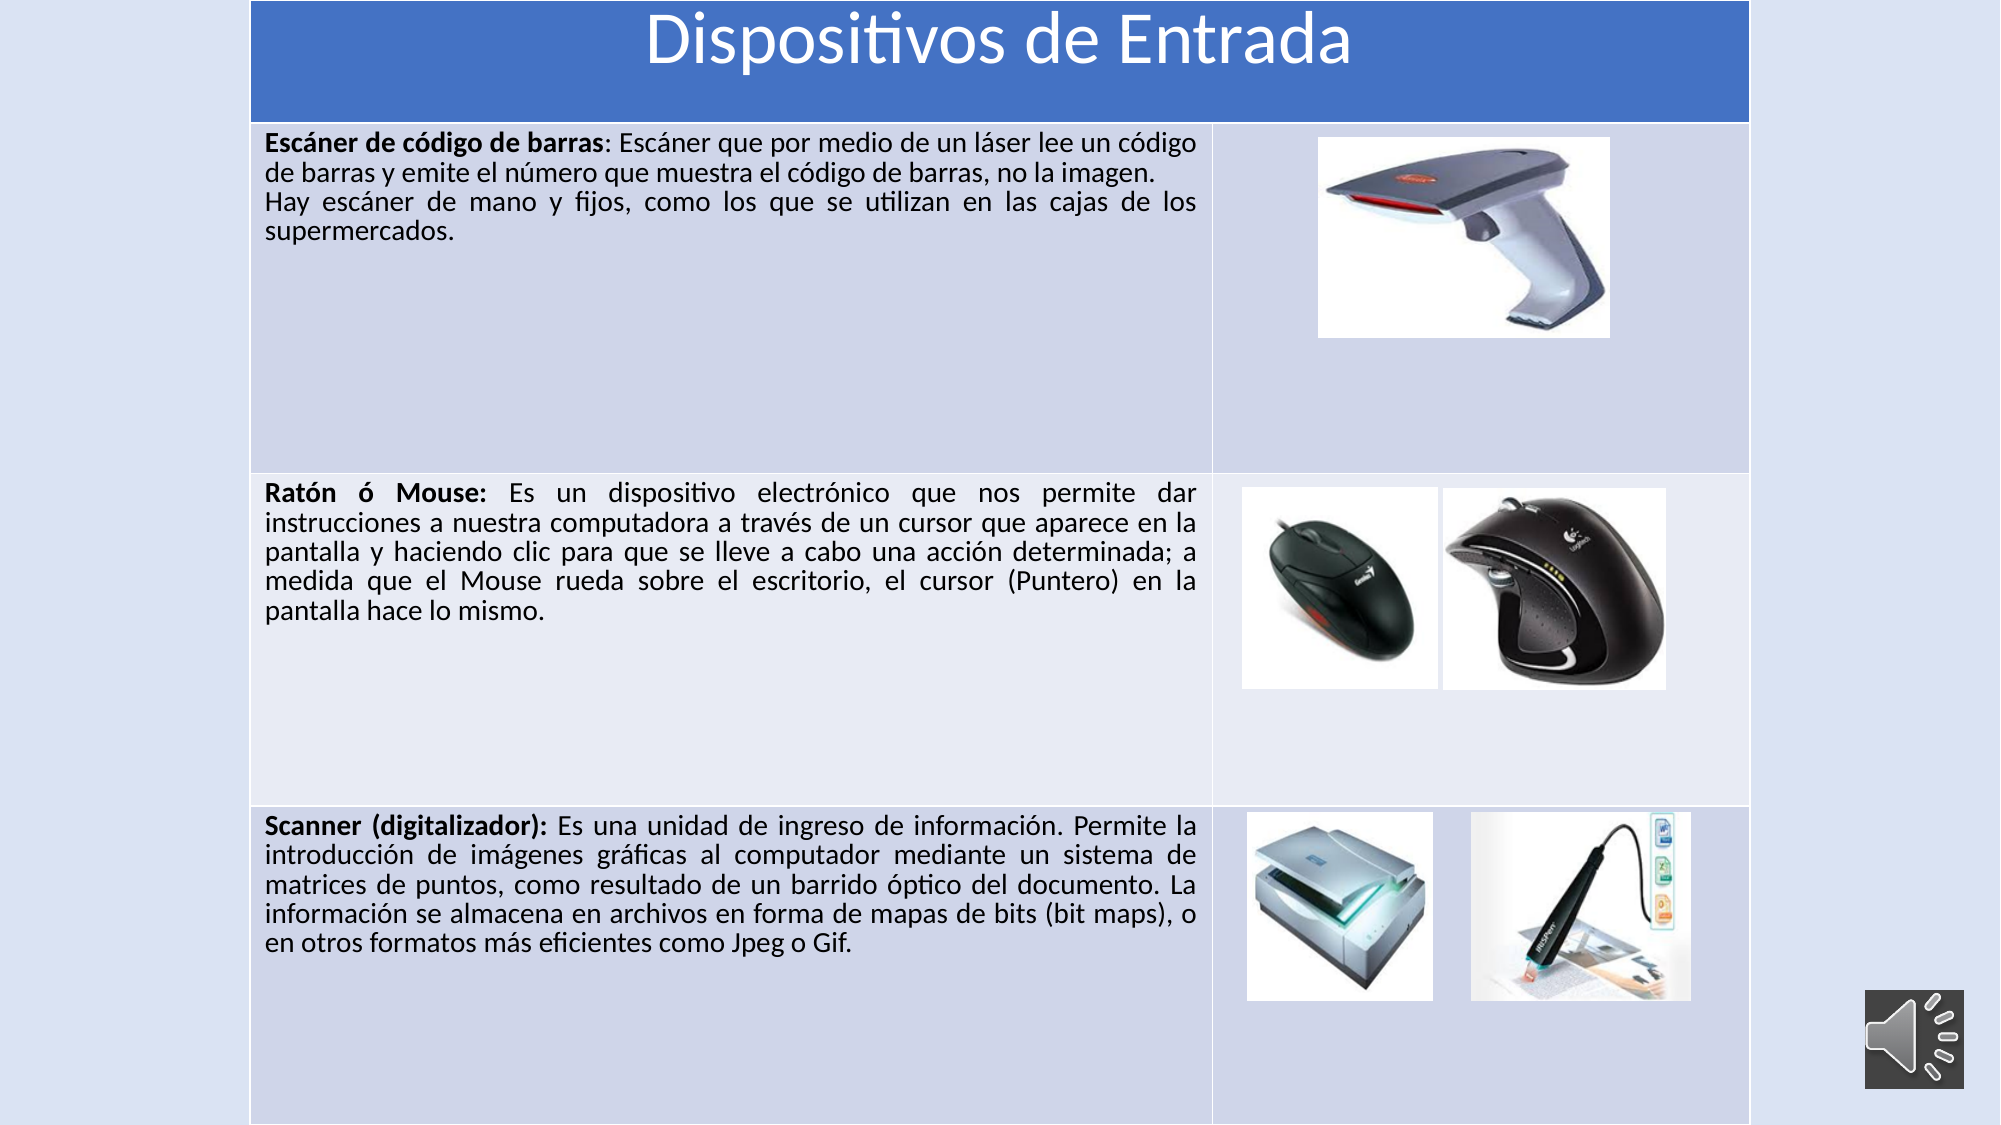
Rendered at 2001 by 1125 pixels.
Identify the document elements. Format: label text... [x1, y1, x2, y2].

picture [1318, 137, 1610, 338]
table_cell [1213, 807, 1749, 1124]
table_cell Ratón ó Mouse: Es un dispositivo electrónico que nos permite dar instrucciones a nuestra computadora a través de un cursor que aparece en la pantalla y haciendo clic para que se lleve a cabo una acción determinada; a medida que el Mouse rueda sobre el escritorio, el cursor (Puntero) en la pantalla hace lo mismo. [251, 474, 1212, 805]
picture [1247, 812, 1433, 1001]
table_cell [1213, 474, 1749, 805]
table_cell [1213, 124, 1749, 473]
picture [1864, 989, 1965, 1090]
picture [1242, 487, 1438, 689]
table_cell Escáner de código de barras: Escáner que por medio de un láser lee un código de barras y emite el número que muestra el código de barras, no la imagen. Hay escáner de mano y fijos, como los que se utilizan en las cajas de los supermercados. [251, 124, 1212, 473]
picture [1443, 488, 1666, 690]
picture [1471, 812, 1691, 1001]
table_cell Scanner (digitalizador): Es una unidad de ingreso de información. Permite la introducción de imágenes gráficas al computador mediante un sistema de matrices de puntos, como resultado de un barrido óptico del documento. La información se almacena en archivos en forma de mapas de bits (bit maps), o en otros formatos más eficientes como Jpeg o Gif. [251, 807, 1212, 1124]
table_header Dispositivos de Entrada [251, 1, 1749, 122]
